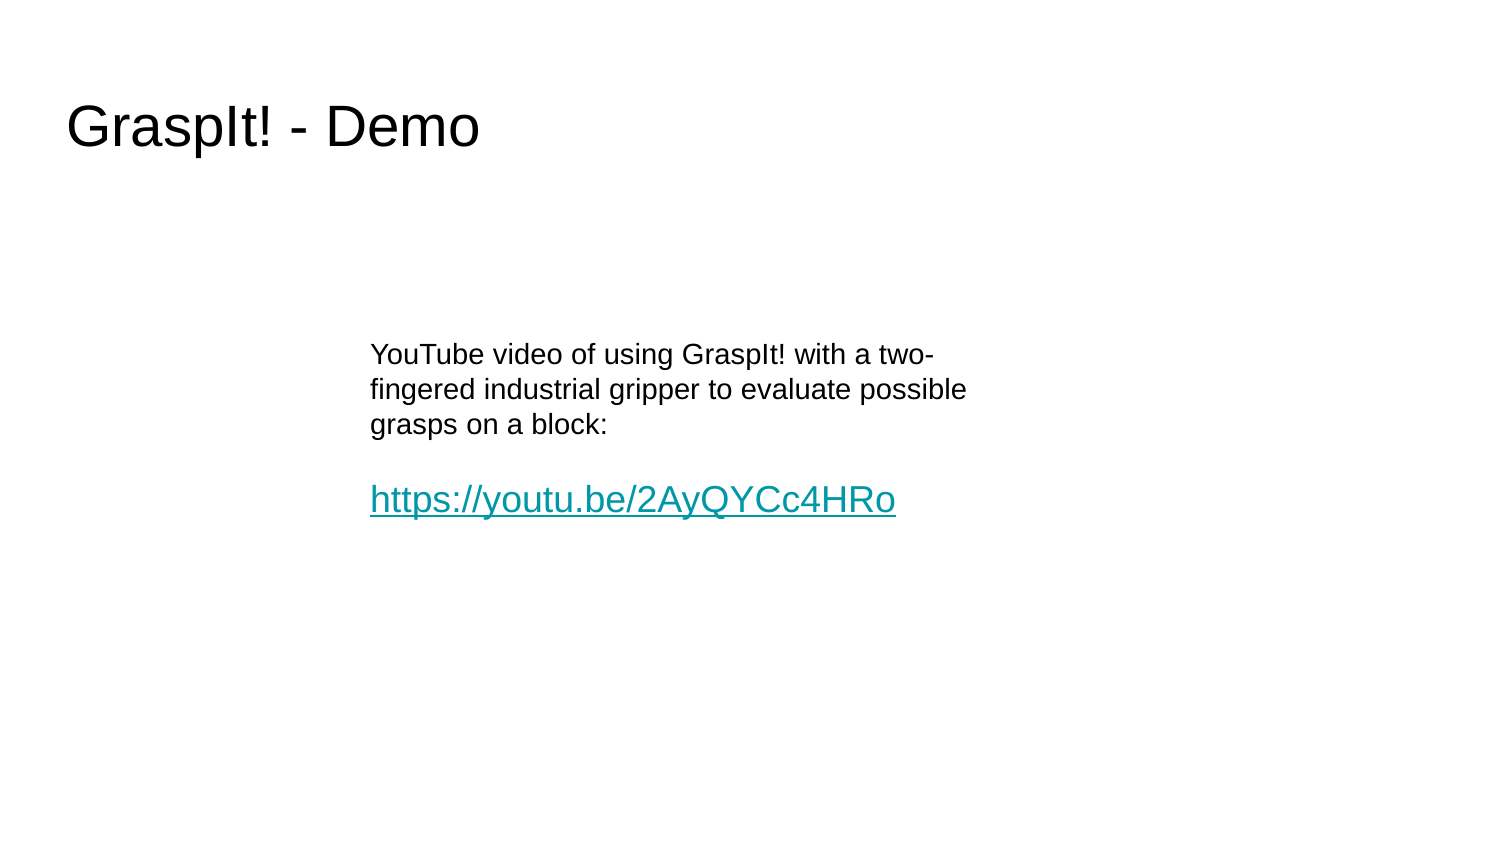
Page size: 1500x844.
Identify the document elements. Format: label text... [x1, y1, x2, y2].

text_box YouTube video of using GraspIt! with a two-fingered industrial gripper to evaluate possible grasps on a block: https://youtu.be/2AyQYCc4HRo [355, 320, 987, 581]
title GraspIt! - Demo [51, 72, 1449, 167]
